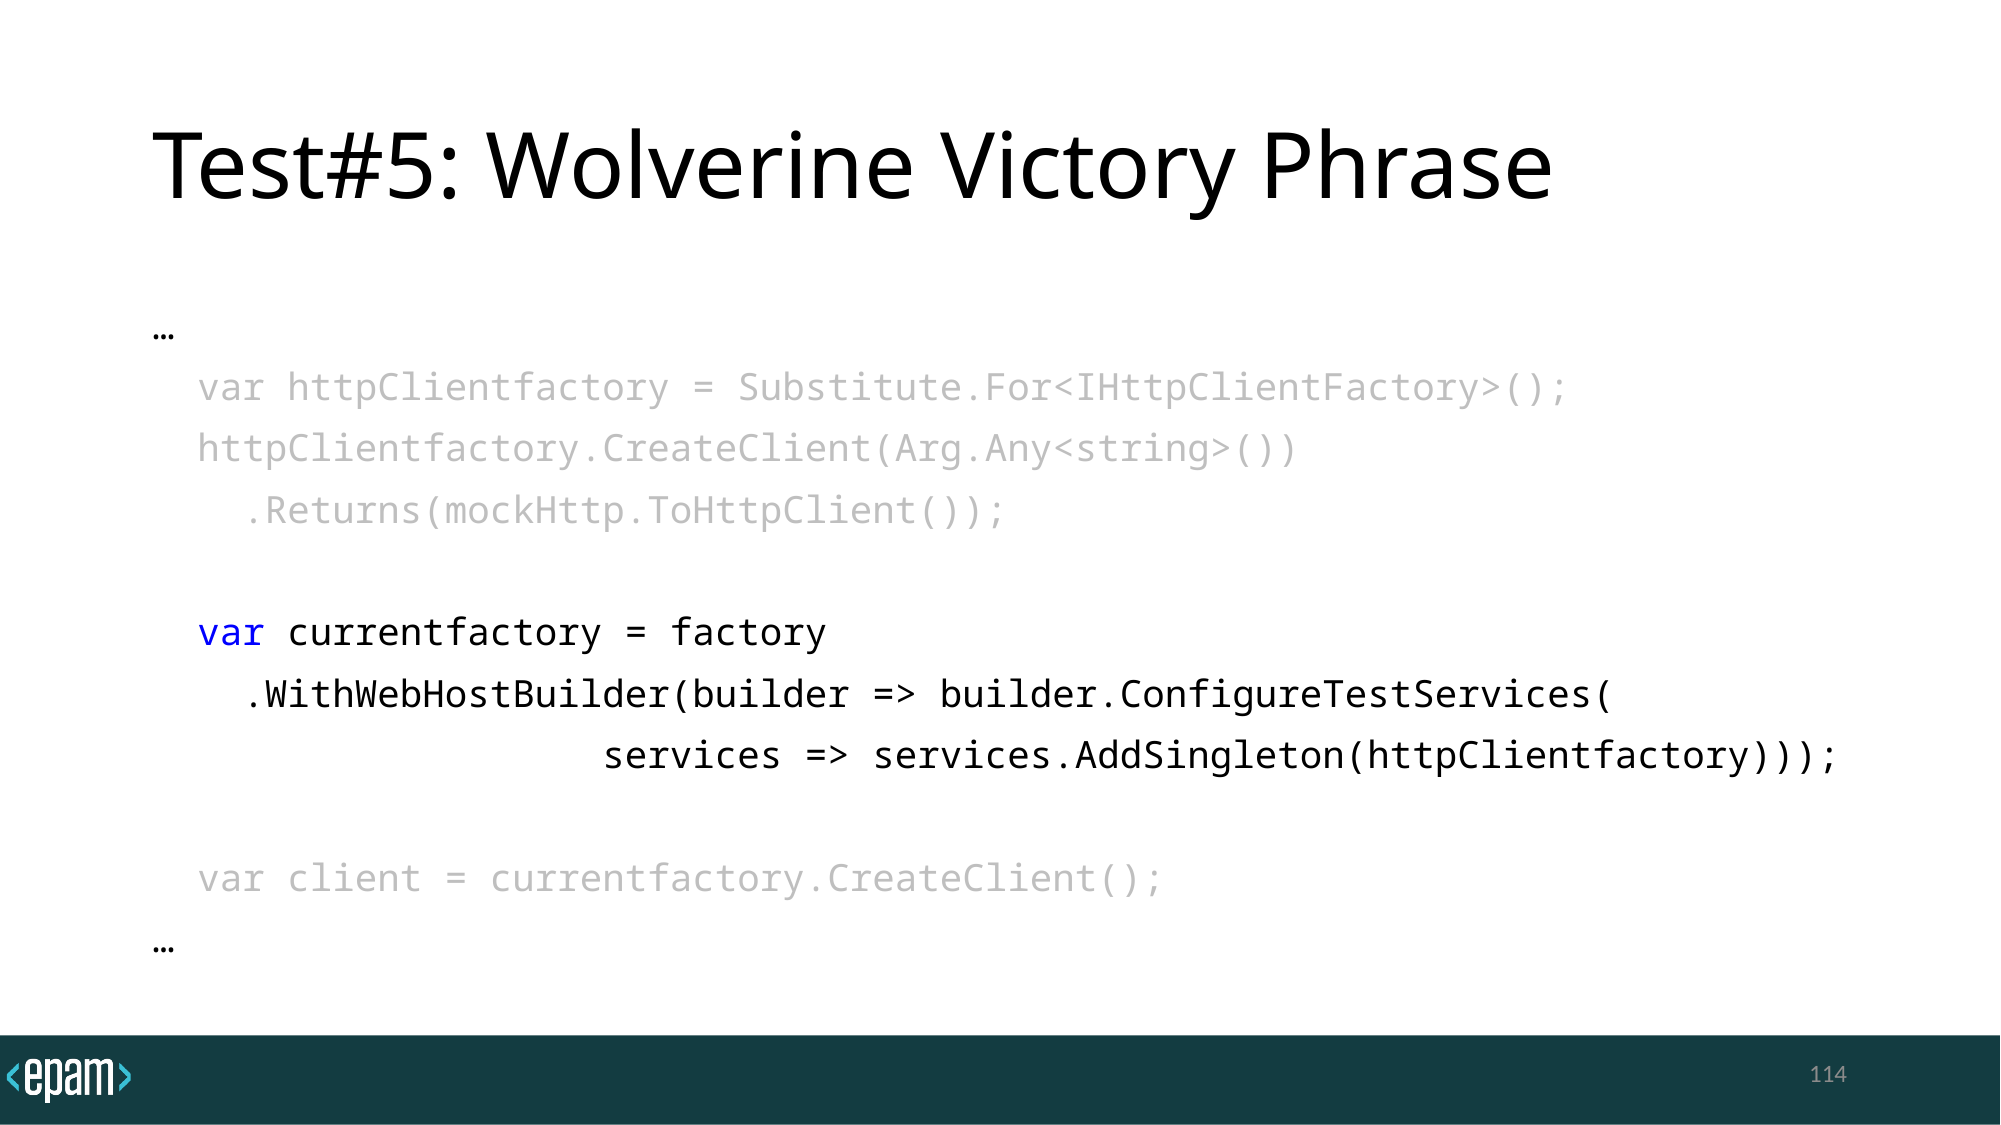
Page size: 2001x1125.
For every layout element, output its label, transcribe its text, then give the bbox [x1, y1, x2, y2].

slide_number 114 [1412, 1042, 1863, 1103]
list … var httpClientfactory = Substitute.For<IHttpClientFactory>(); httpClientfactory.CreateClient(Arg.Any<string>()) .Returns(mockHttp.ToHttpClient()); var currentfactory = factory .WithWebHostBuilder(builder => builder.ConfigureTestServices( services => services.AddSingleton(httpClientfactory))); var client = currentfactory.CreateClient(); … [137, 299, 1863, 1014]
title Test#5: Wolverine Victory Phrase [137, 59, 1863, 278]
